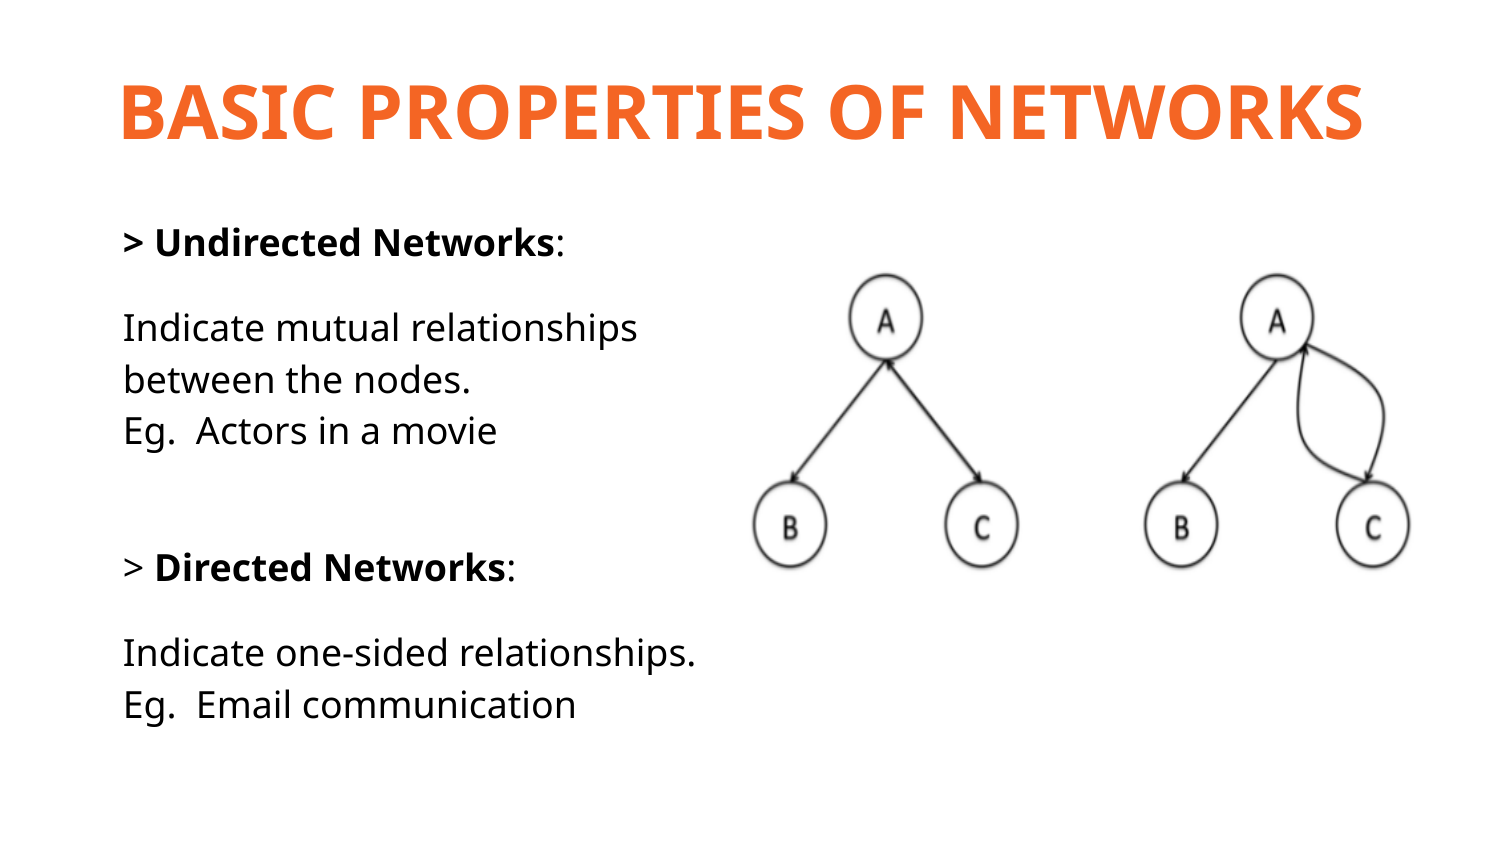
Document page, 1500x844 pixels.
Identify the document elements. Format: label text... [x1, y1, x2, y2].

text_box > Undirected Networks: Indicate mutual relationships between the nodes. Eg. Actors in a movie > Directed Networks: Indicate one-sided relationships. Eg. Email communication [107, 197, 755, 773]
picture [736, 225, 1470, 619]
text_box BASIC PROPERTIES OF NETWORKS [102, 49, 1442, 182]
